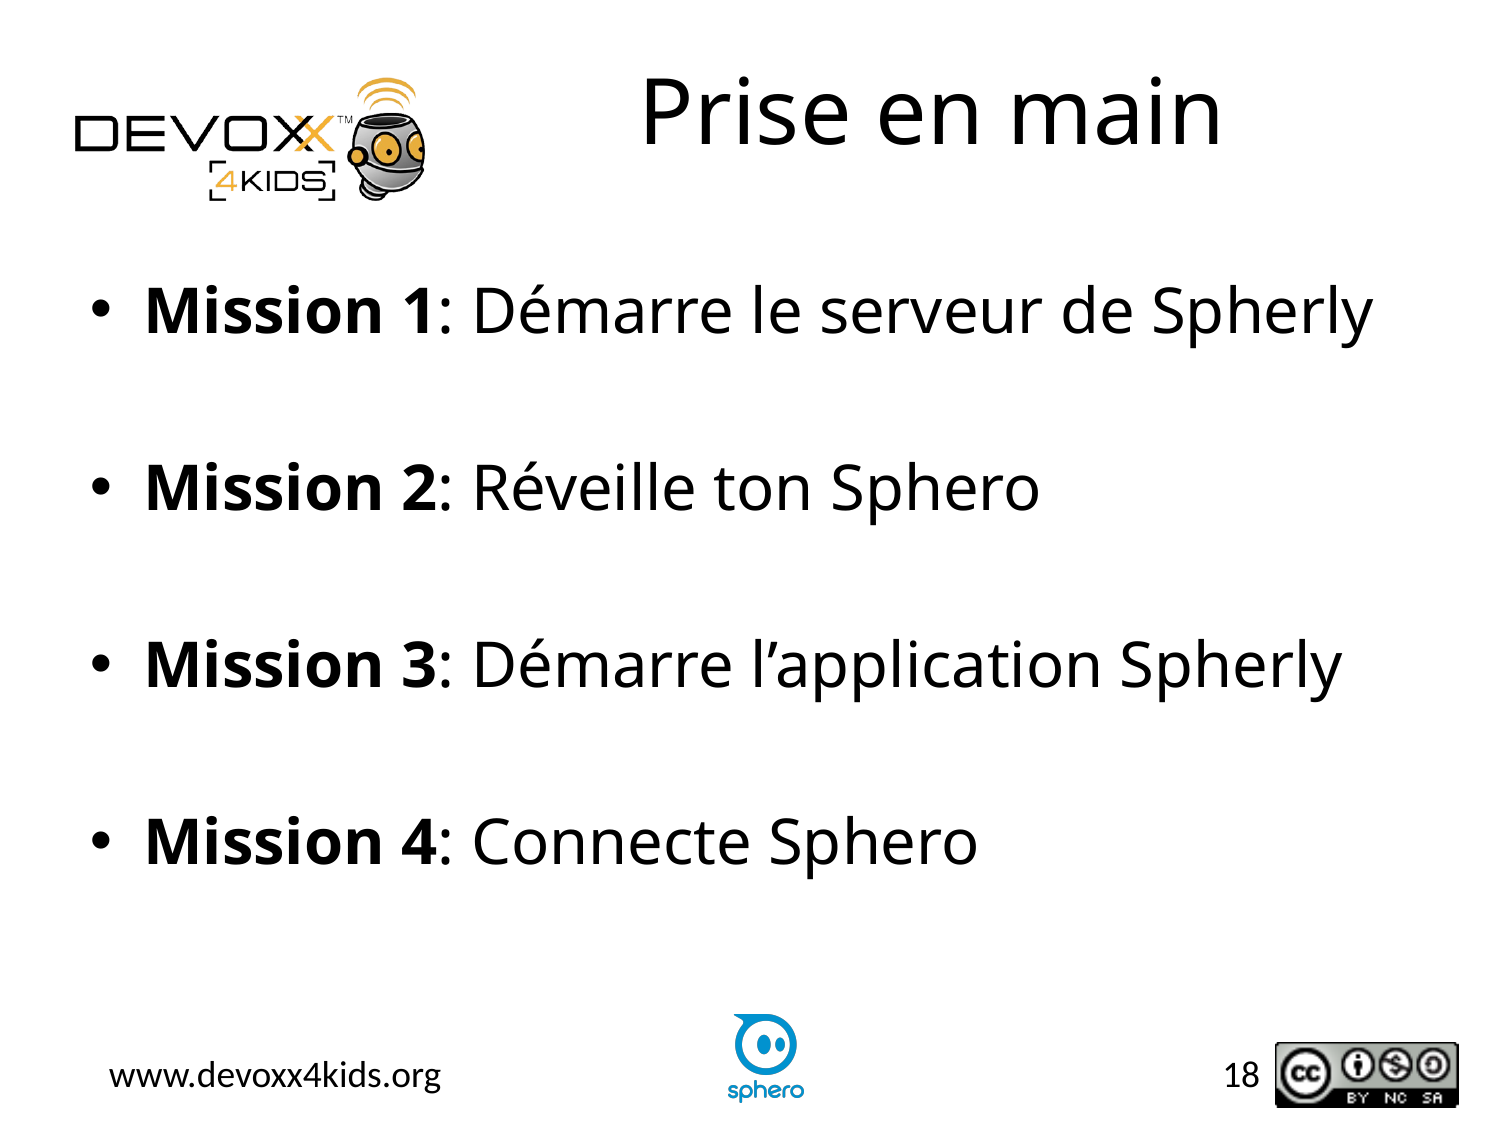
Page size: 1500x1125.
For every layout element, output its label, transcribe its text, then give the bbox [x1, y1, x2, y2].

picture [794, 1088, 801, 1095]
title Prise en main [439, 45, 1425, 233]
picture [743, 1088, 749, 1095]
picture [728, 1014, 804, 1103]
picture [728, 1096, 739, 1103]
picture [1275, 1042, 1459, 1108]
picture [743, 1021, 789, 1068]
picture [75, 77, 425, 201]
slide_number 18 [1074, 1042, 1275, 1103]
list Mission 1: Démarre le serveur de Spherly Mission 2: Réveille ton Sphero Mission 3: Démarre l’application Spherly Mission 4: Connecte Sphero [75, 262, 1425, 1005]
